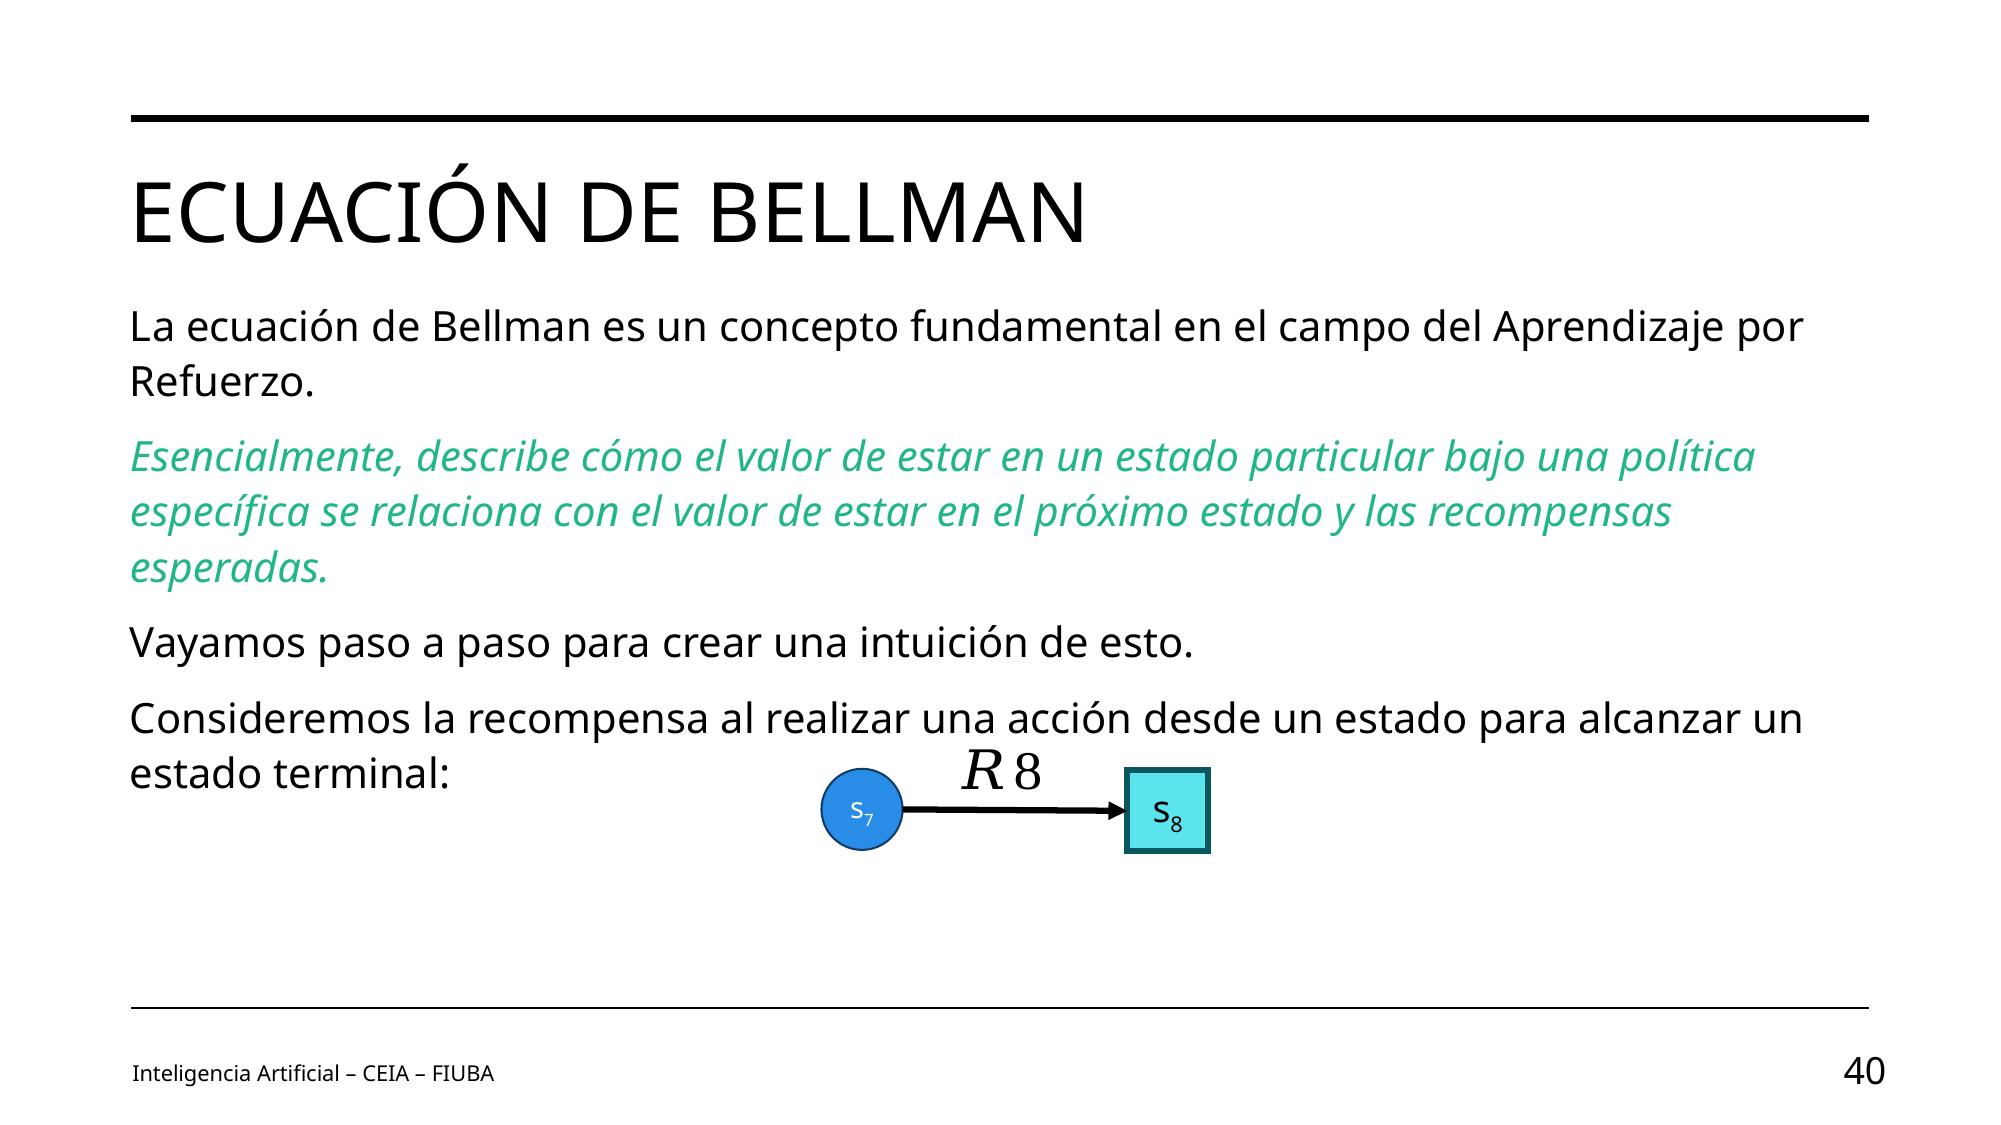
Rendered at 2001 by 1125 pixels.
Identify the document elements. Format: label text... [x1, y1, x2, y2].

slide_number 40 [1791, 1042, 1902, 1103]
title Ecuación de bellman [114, 151, 1869, 286]
text_box s8 [1126, 769, 1209, 852]
list La ecuación de Bellman es un concepto fundamental en el campo del Aprendizaje por Refuerzo. Esencialmente, describe cómo el valor de estar en un estado particular bajo una política específica se relaciona con el valor de estar en el próximo estado y las recompensas esperadas. Vayamos paso a paso para crear una intuición de esto. Consideremos la recompensa al realizar una acción desde un estado para alcanzar un estado terminal: [114, 286, 1869, 999]
text_box s7 [820, 767, 904, 851]
footer Inteligencia Artificial – CEIA – FIUBA [117, 1042, 862, 1103]
